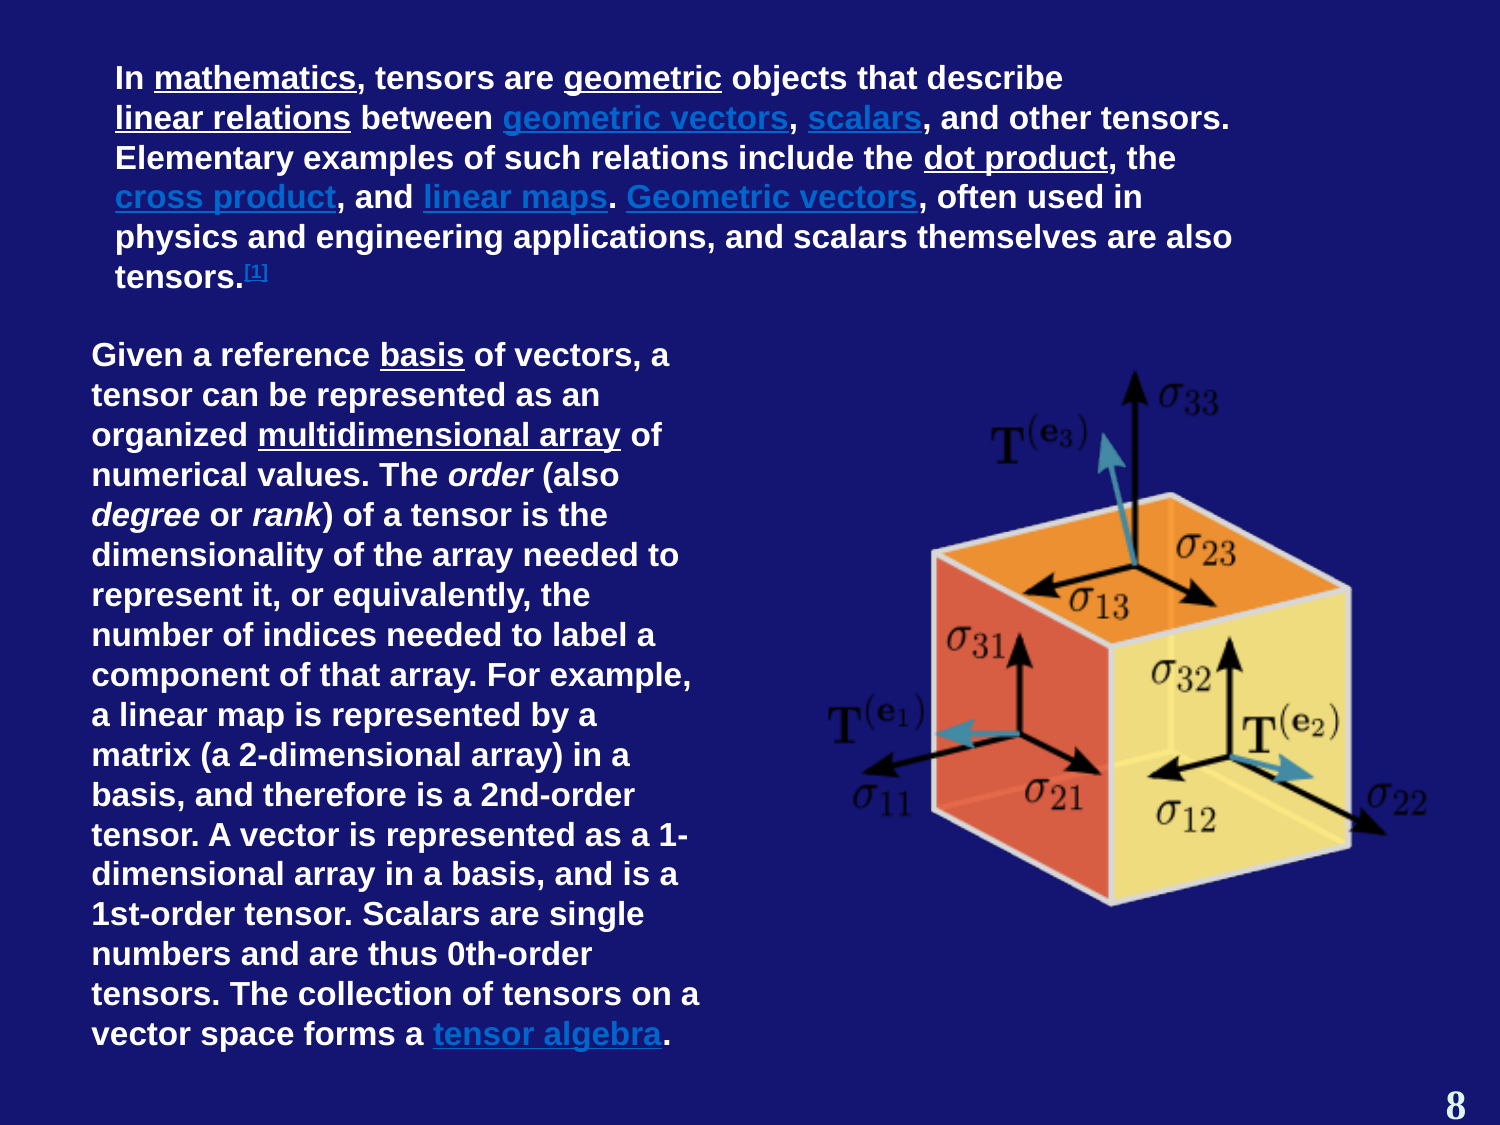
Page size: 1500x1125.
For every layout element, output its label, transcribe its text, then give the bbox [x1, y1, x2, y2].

picture [814, 343, 1457, 929]
text_box Given a reference basis of vectors, a tensor can be represented as an organized multidimensional array of numerical values. The order (also degree or rank) of a tensor is the dimensionality of the array needed to represent it, or equivalently, the number of indices needed to label a component of that array. For example, a linear map is represented by a matrix (a 2-dimensional array) in a basis, and therefore is a 2nd-order tensor. A vector is represented as a 1-dimensional array in a basis, and is a 1st-order tensor. Scalars are single numbers and are thus 0th-order tensors. The collection of tensors on a vector space forms a tensor algebra. [76, 326, 721, 1060]
text_box In mathematics, tensors are geometric objects that describe linear relations between geometric vectors, scalars, and other tensors. Elementary examples of such relations include the dot product, the cross product, and linear maps. Geometric vectors, often used in physics and engineering applications, and scalars themselves are also tensors.[1] [100, 48, 1288, 303]
